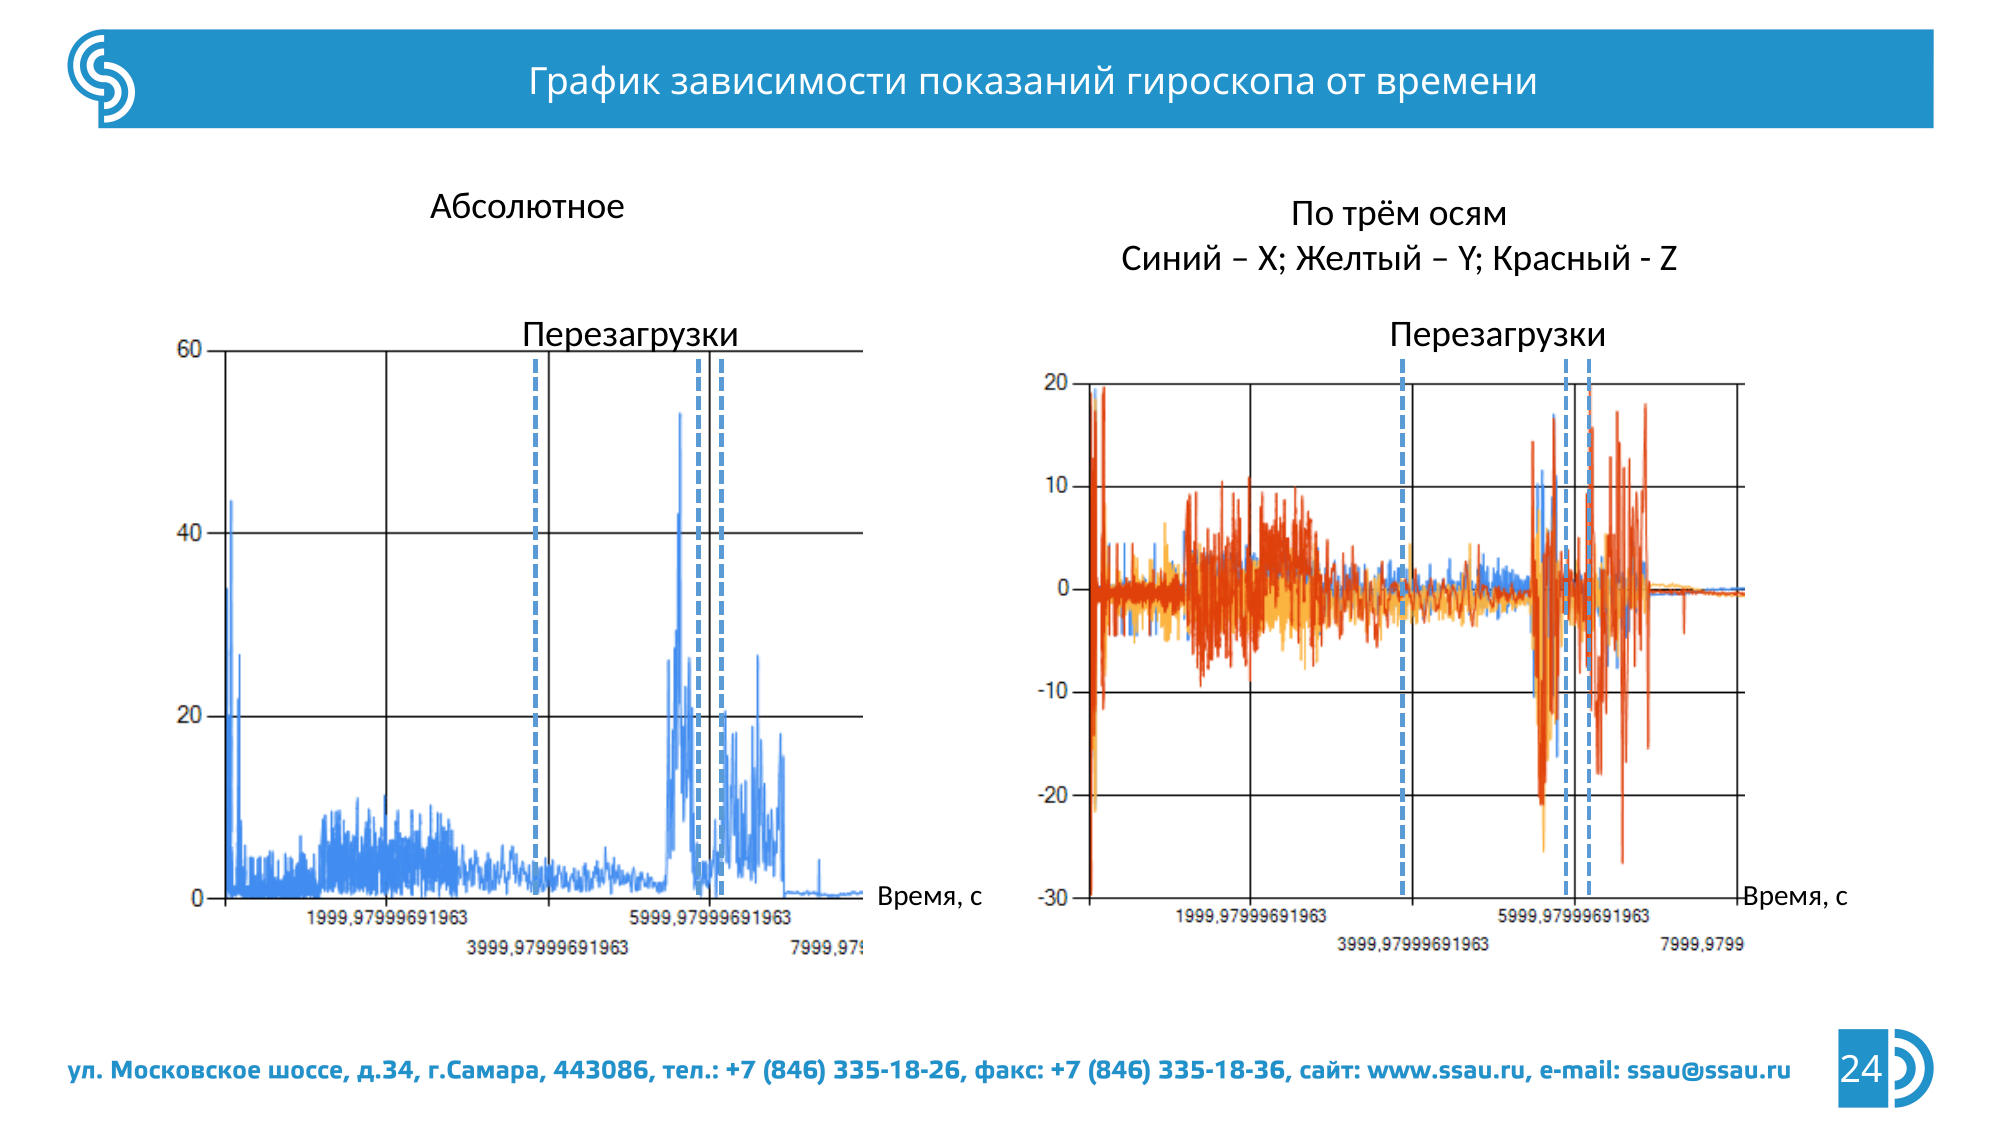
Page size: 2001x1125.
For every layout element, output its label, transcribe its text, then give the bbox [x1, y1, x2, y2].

text_box Время, с [863, 868, 1013, 919]
text_box Время, с [1745, 868, 1896, 919]
text_box 24 [1822, 1037, 1900, 1104]
text_box График зависимости показаний гироскопа от времени [385, 49, 1682, 110]
picture [0, 0, 2001, 1125]
text_box По трём осям Синий – X; Желтый – Y; Красный - Z [1106, 180, 1693, 286]
text_box Перезагрузки [507, 301, 776, 333]
text_box Абсолютное [415, 173, 641, 233]
text_box Перезагрузки [1374, 301, 1643, 357]
